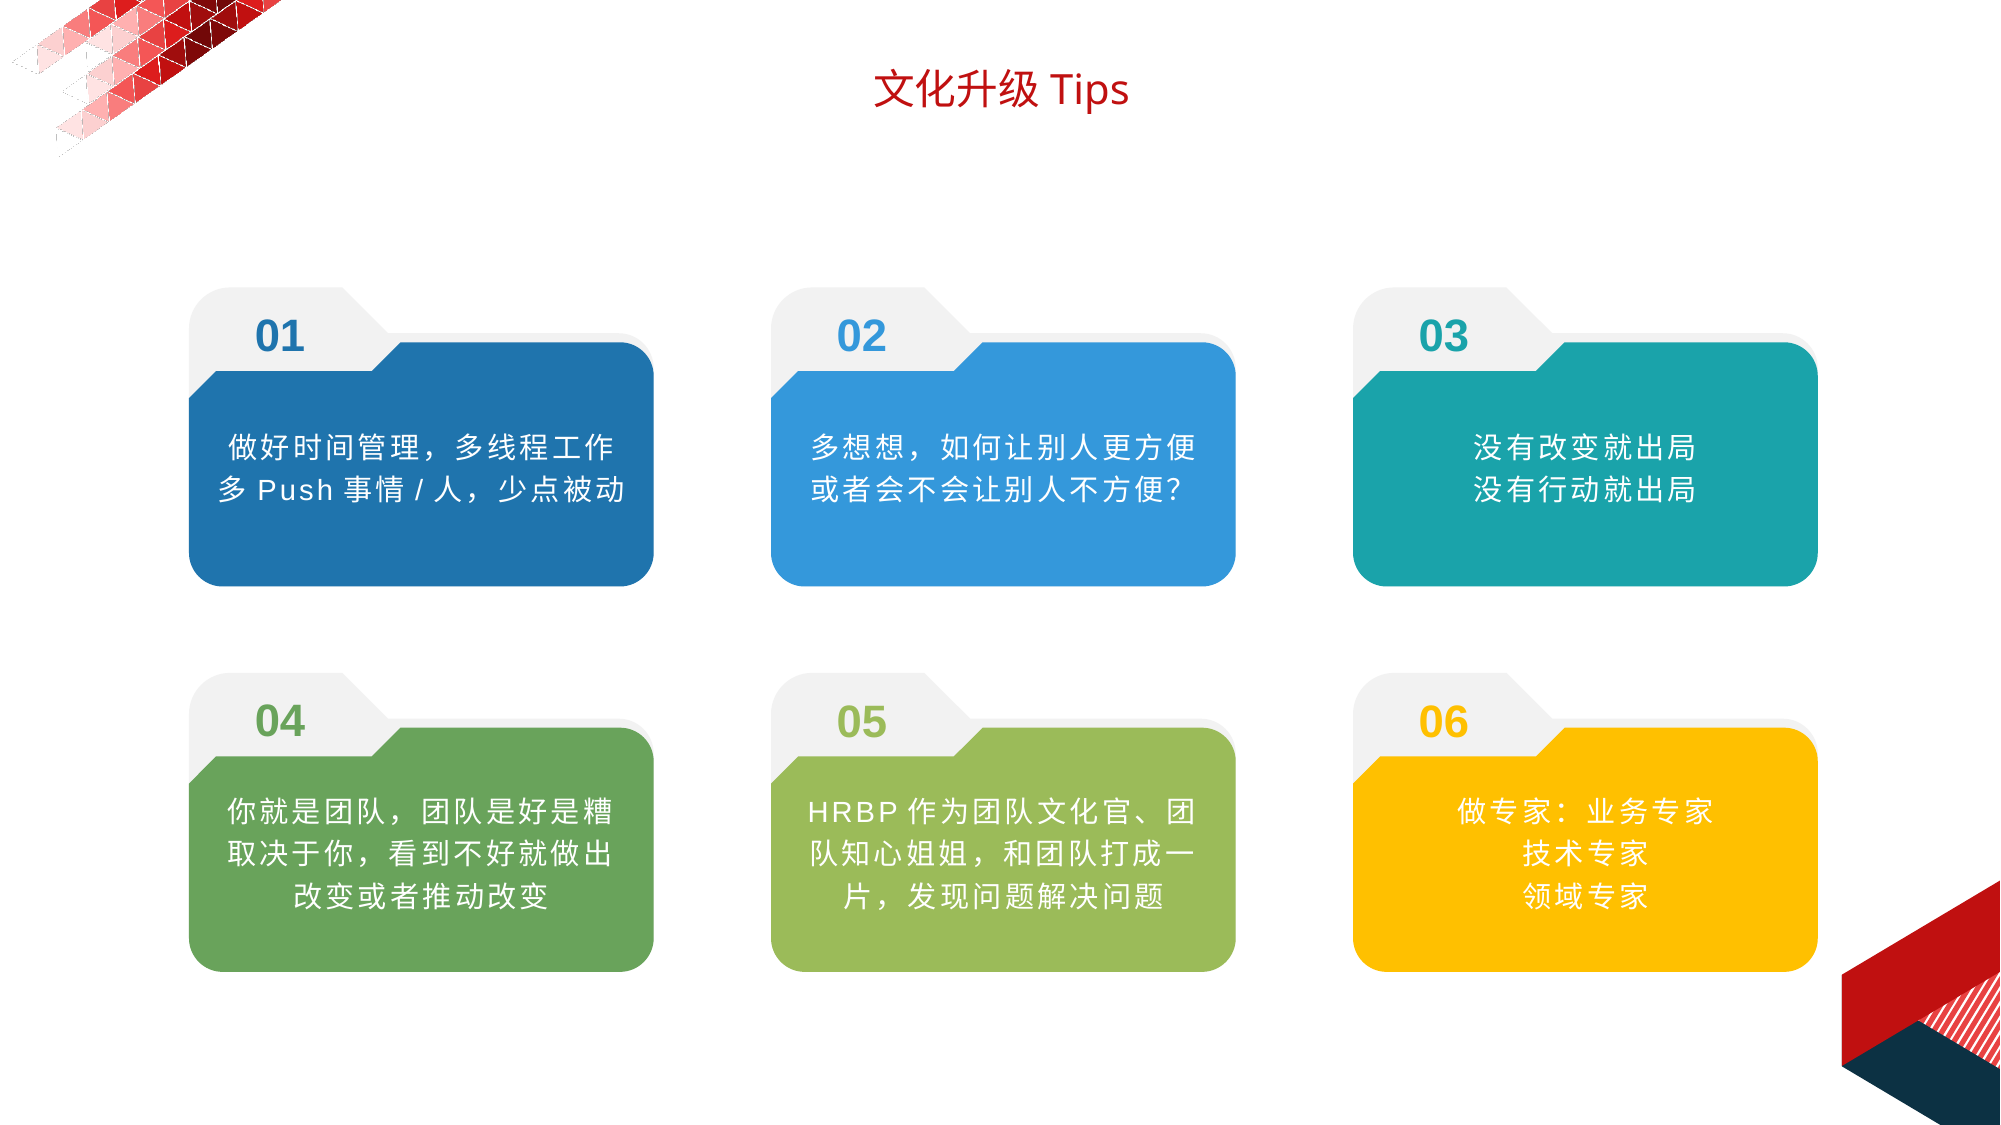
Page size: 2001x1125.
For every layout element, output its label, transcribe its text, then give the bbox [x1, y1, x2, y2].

text_box 02 [771, 287, 953, 368]
text_box [1353, 342, 1818, 587]
text_box 01 [188, 287, 371, 368]
picture [3, 0, 287, 157]
text_box [1353, 701, 1818, 782]
text_box [188, 342, 654, 587]
text_box 04 [188, 672, 371, 754]
text_box 做好时间管理，多线程工作 多Push事情/人，少点被动 [200, 386, 642, 542]
text_box 文化升级Tips [858, 55, 1145, 121]
text_box [1353, 727, 1818, 972]
text_box [188, 701, 654, 783]
text_box 05 [771, 673, 953, 754]
text_box 03 [1353, 287, 1535, 368]
text_box [1353, 316, 1818, 397]
text_box [188, 316, 654, 398]
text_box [1841, 869, 2000, 1125]
text_box 做专家：业务专家 技术专家 领域专家 [1364, 772, 1807, 928]
text_box [771, 701, 1236, 782]
text_box [771, 342, 1236, 587]
text_box [771, 316, 1236, 397]
text_box 06 [1353, 673, 1535, 754]
text_box 你就是团队，团队是好是糟取决于你，看到不好就做出改变或者推动改变 [200, 772, 642, 928]
text_box HRBP作为团队文化官、团队知心姐姐，和团队打成一片，发现问题解决问题 [782, 772, 1224, 928]
text_box [771, 727, 1236, 972]
text_box [188, 727, 654, 972]
text_box 多想想，如何让别人更方便 或者会不会让别人不方便？ [782, 386, 1224, 542]
text_box 没有改变就出局 没有行动就出局 [1364, 386, 1807, 542]
